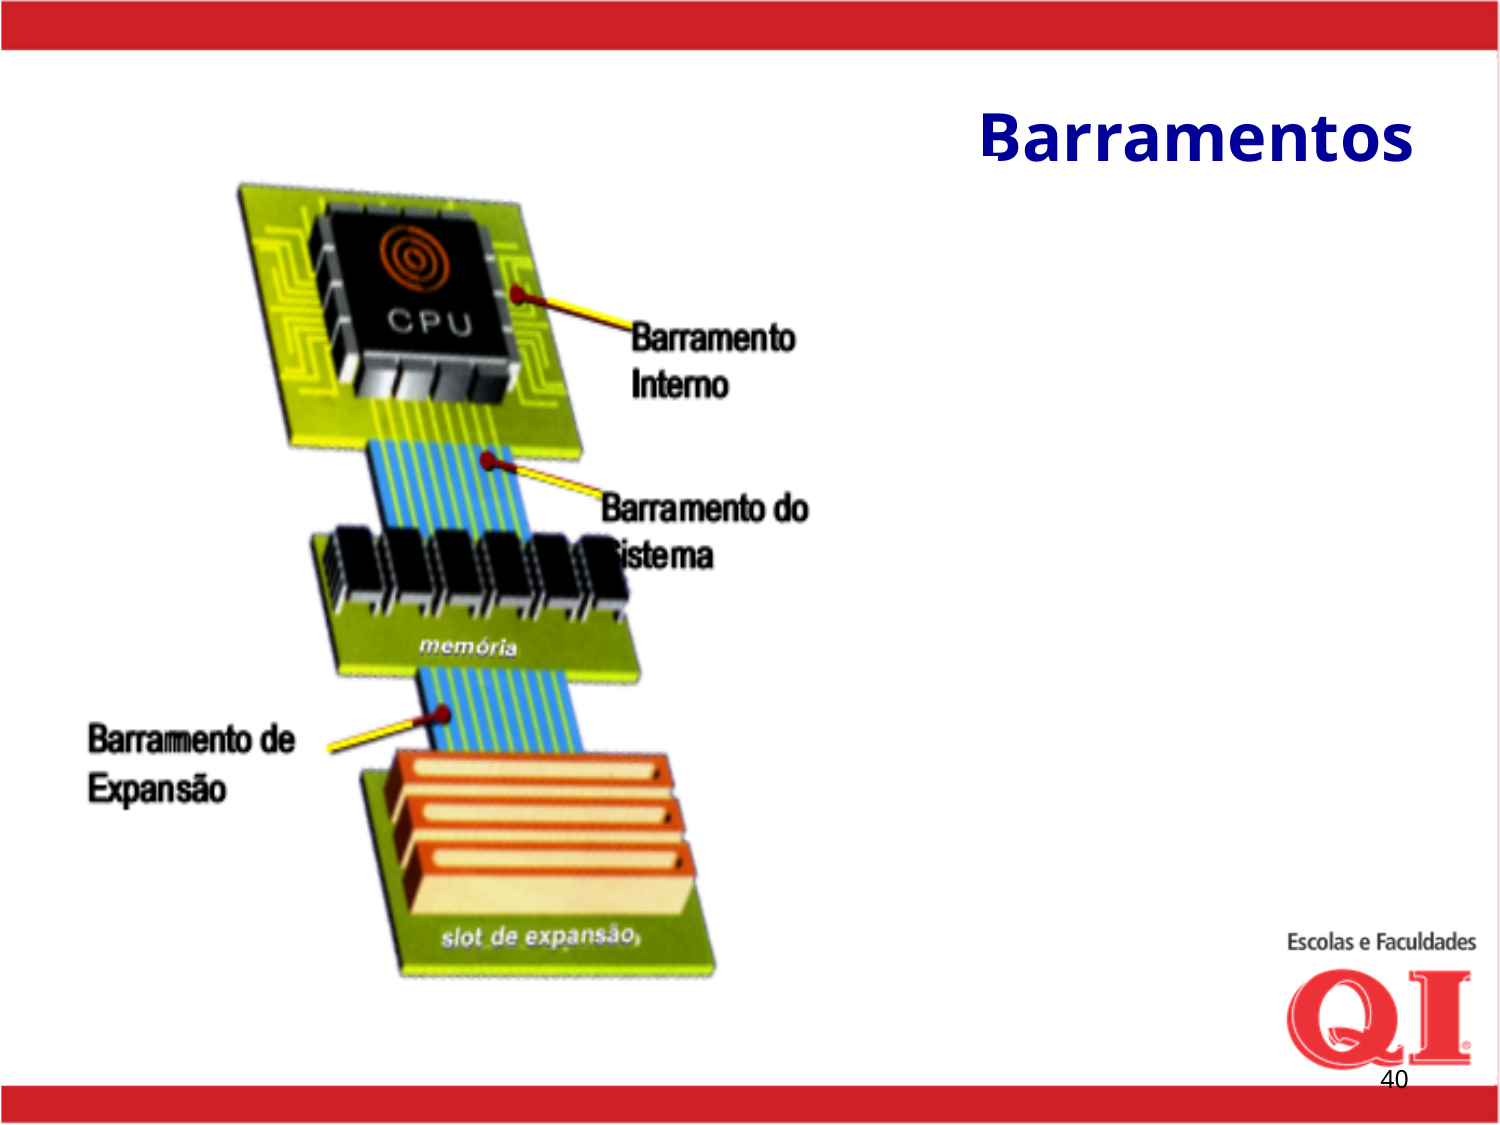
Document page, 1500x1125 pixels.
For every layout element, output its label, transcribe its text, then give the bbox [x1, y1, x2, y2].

title Barramentos [230, 0, 1430, 183]
picture [0, 0, 1500, 1125]
slide_number ‹#› [1074, 1030, 1424, 1106]
